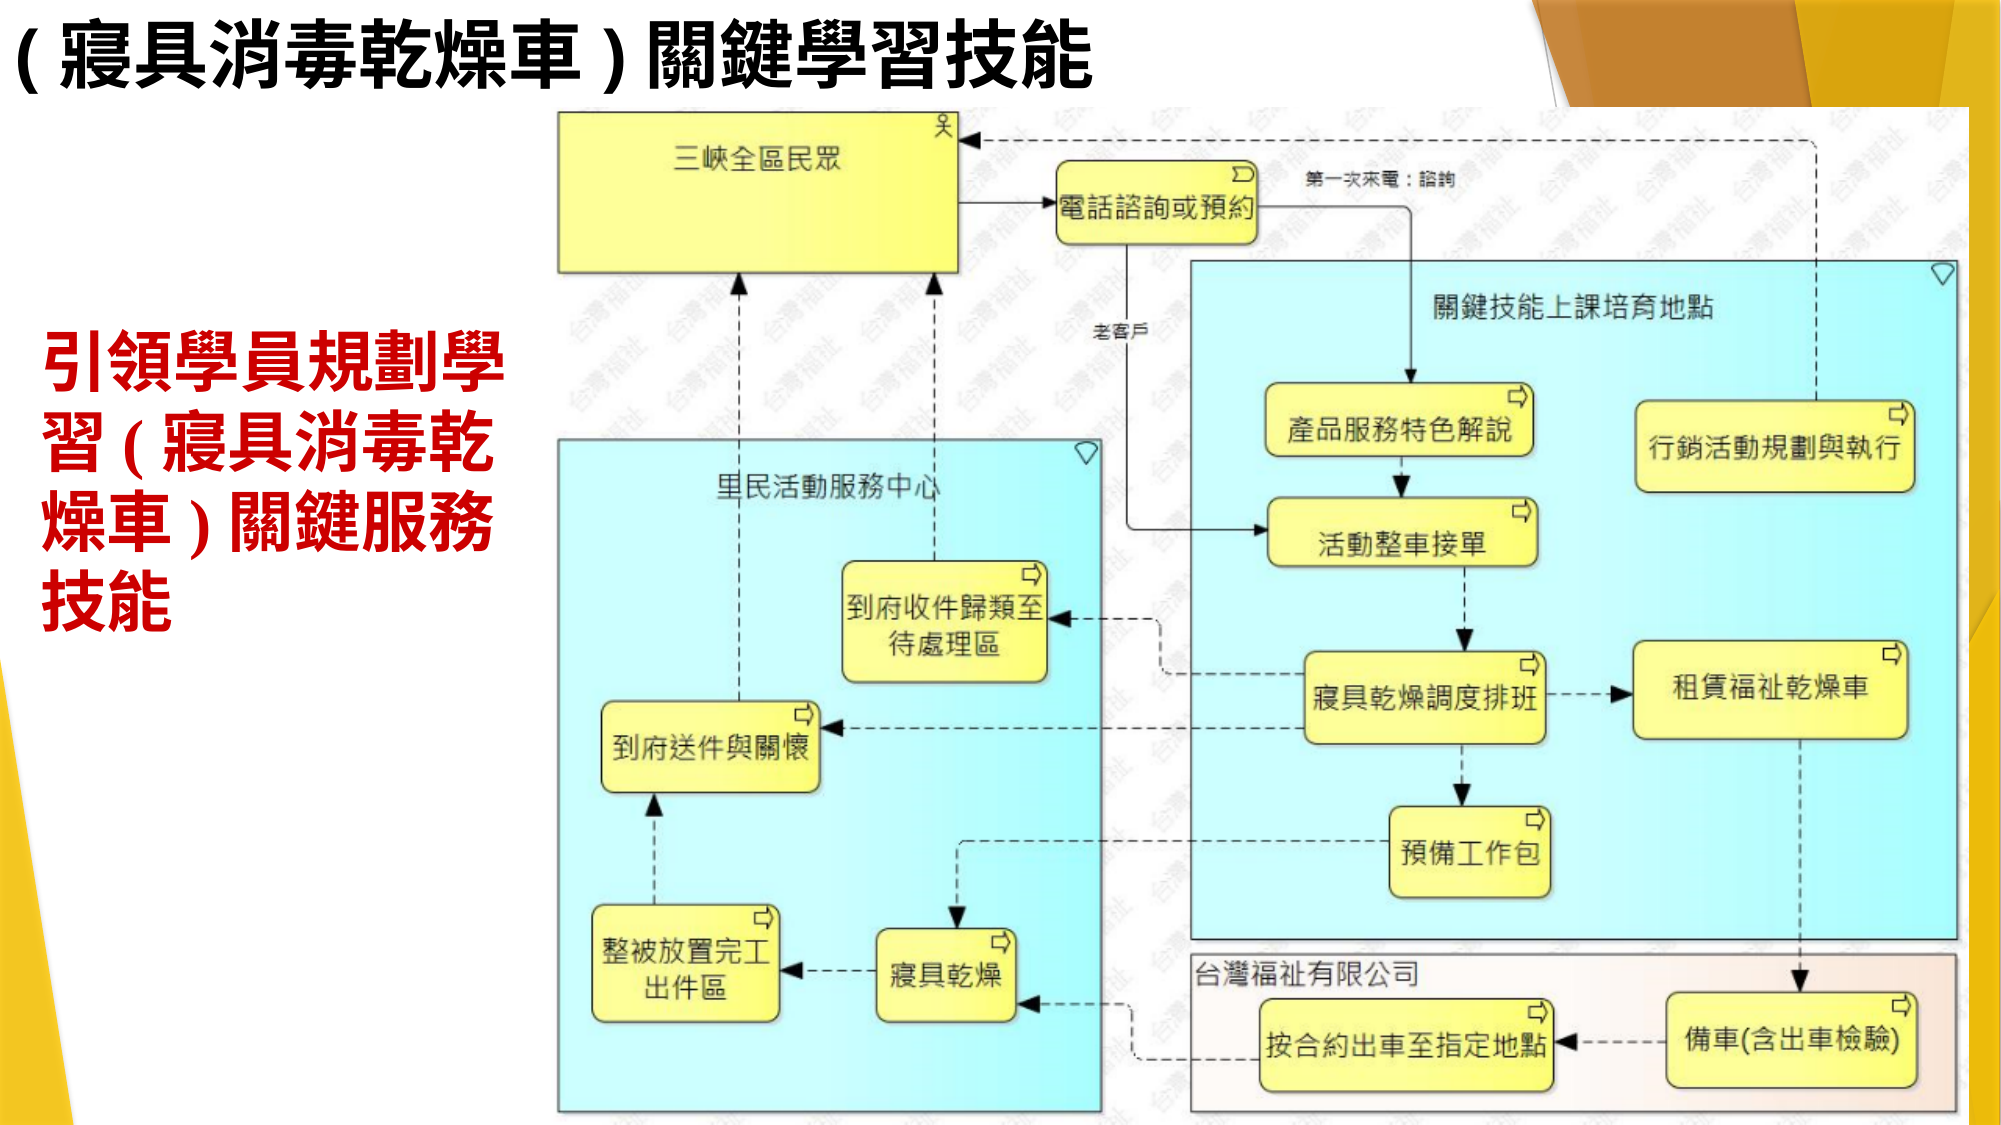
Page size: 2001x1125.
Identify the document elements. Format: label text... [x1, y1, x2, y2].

picture [550, 107, 1969, 1125]
text_box 引領學員規劃學習(寢具消毒乾燥車)關鍵服務技能 [25, 312, 526, 669]
title (寢具消毒乾燥車)關鍵學習技能 [0, 0, 1411, 117]
